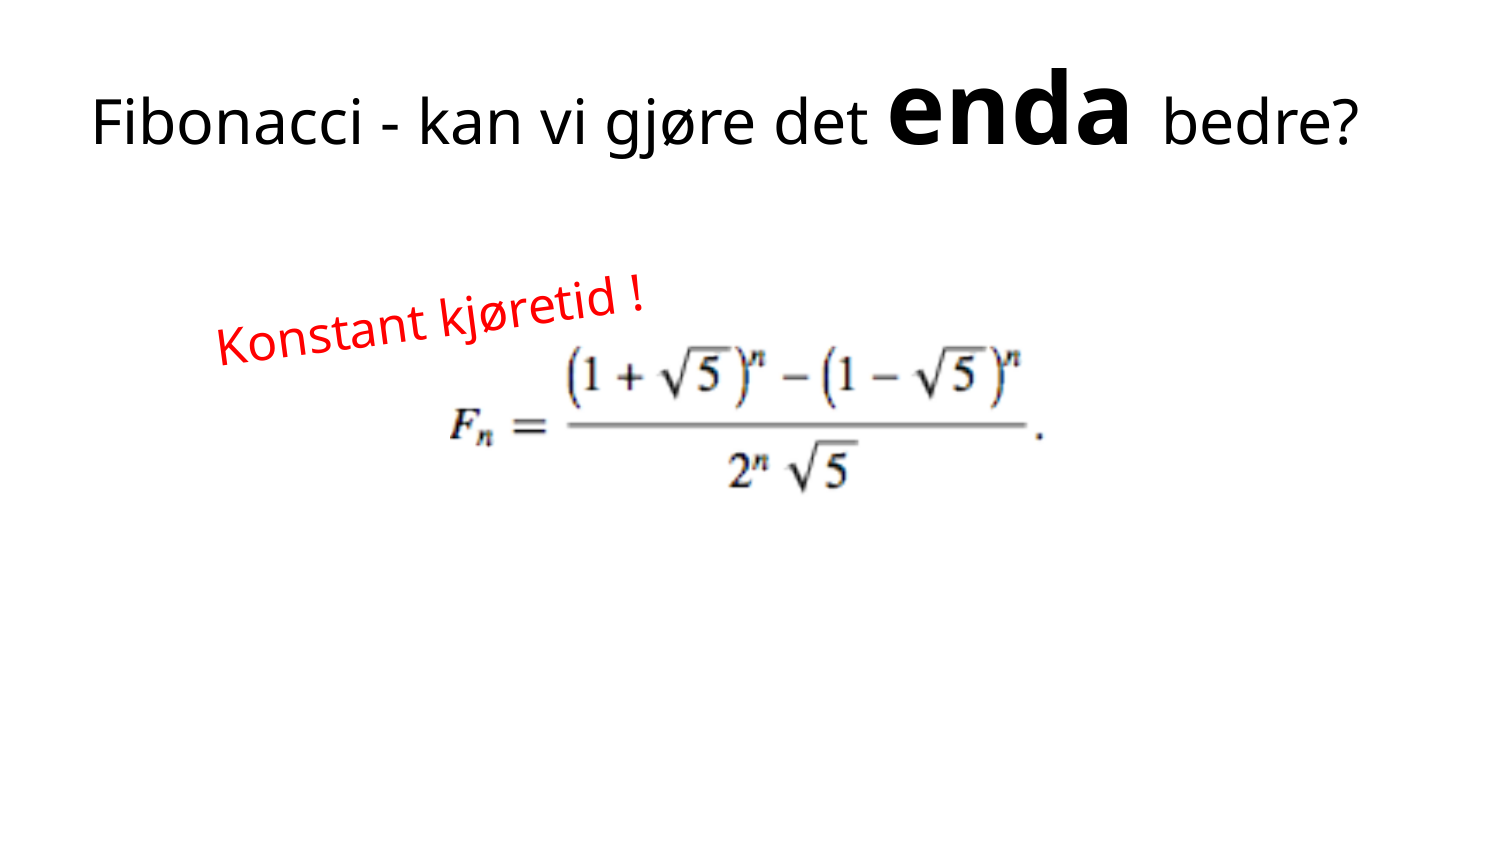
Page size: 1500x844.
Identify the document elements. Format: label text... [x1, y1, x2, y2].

text_box Konstant kjøretid ! [195, 230, 754, 375]
title Fibonacci - kan vi gjøre det enda bedre? [75, 33, 1425, 175]
picture [450, 340, 1050, 504]
